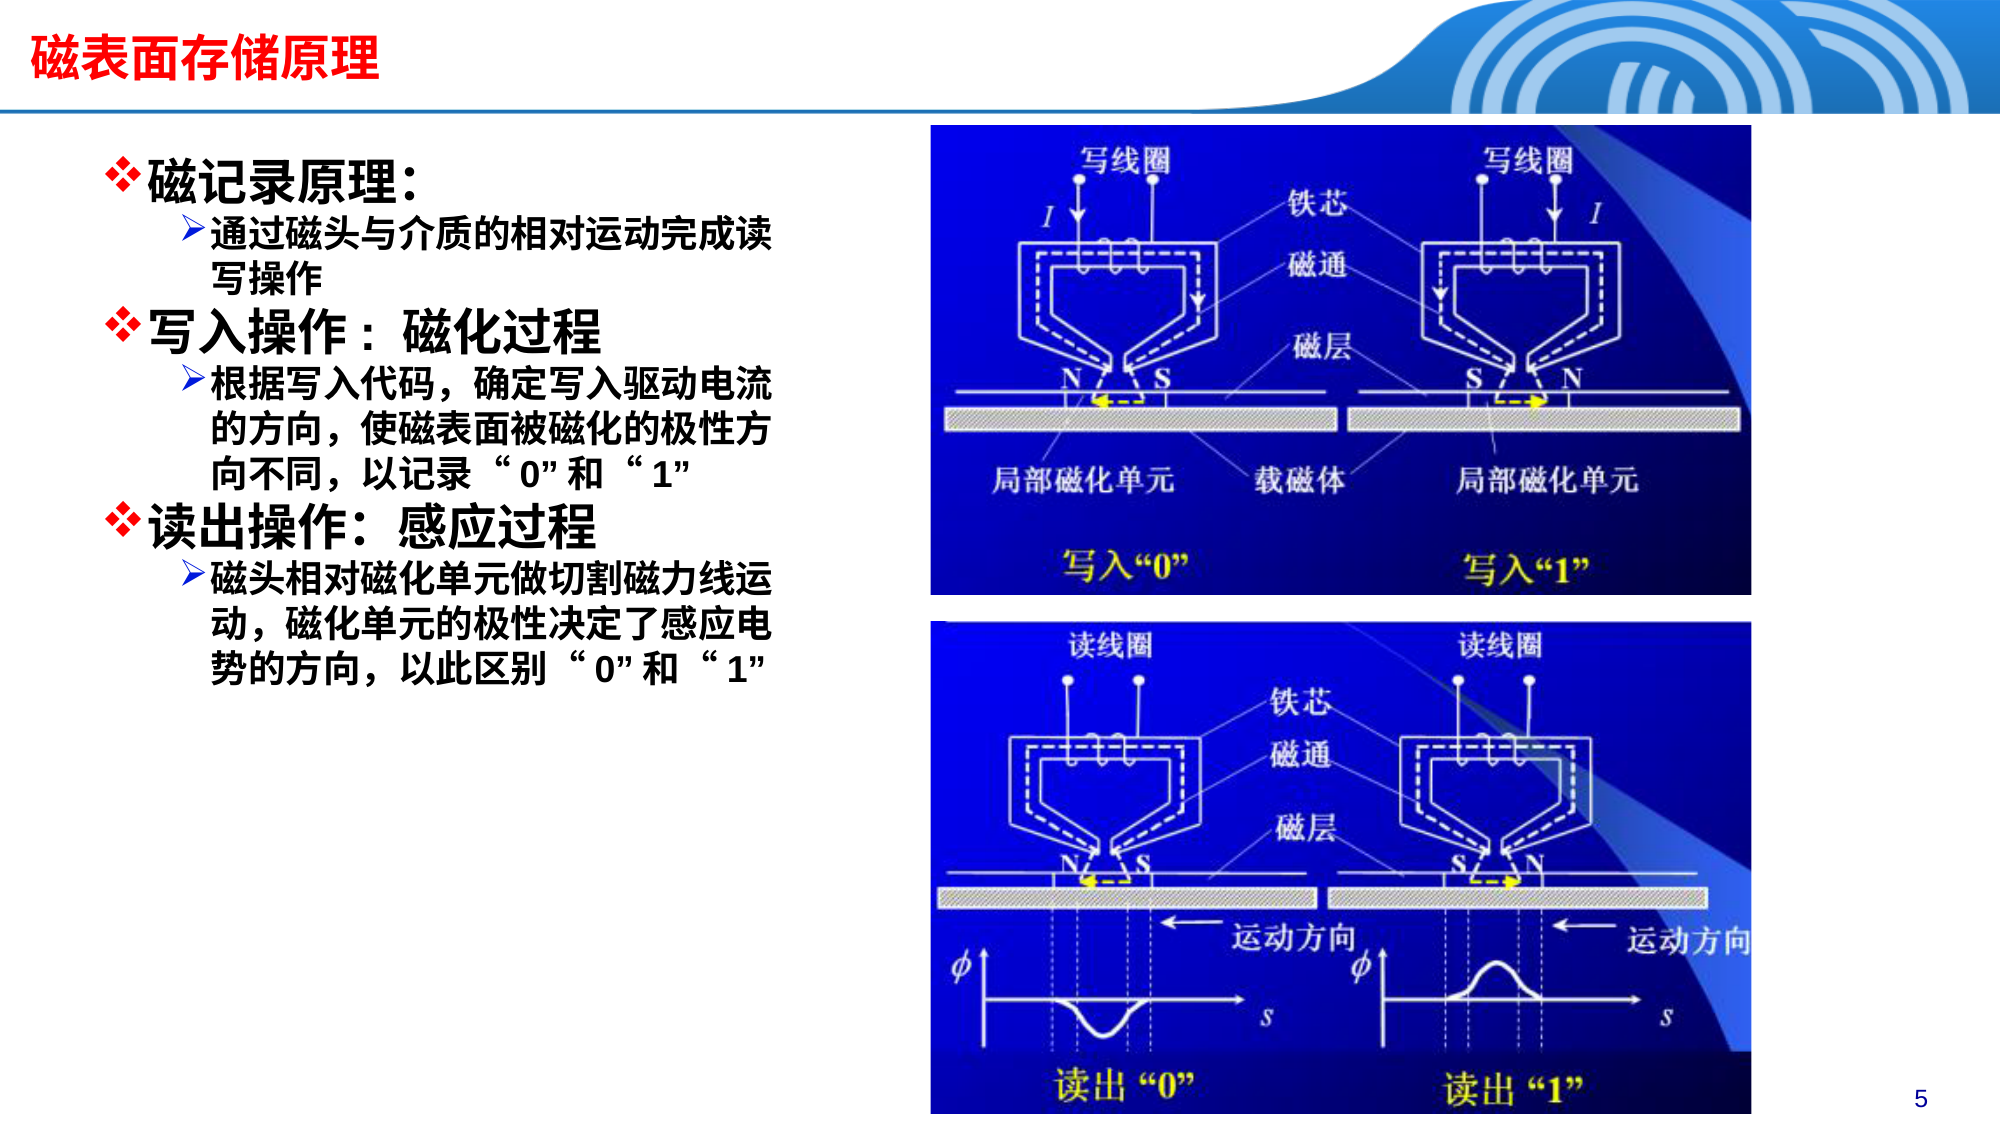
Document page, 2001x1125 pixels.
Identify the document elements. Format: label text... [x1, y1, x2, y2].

list 磁记录原理： 通过磁头与介质的相对运动完成读写操作 写入操作: 磁化过程 根据写入代码，确定写入驱动电流的方向，使磁表面被磁化的极性方向不同，以记录“0”和“1” 读出操作：感应过程 磁头相对磁化单元做切割磁力线运动，磁化单元的极性决定了感应电势的方向，以此区别“0”和“1” [89, 145, 800, 928]
picture [0, 0, 2000, 114]
picture [930, 125, 1752, 596]
title 磁表面存储原理 [19, 30, 883, 93]
picture [930, 621, 1752, 1114]
